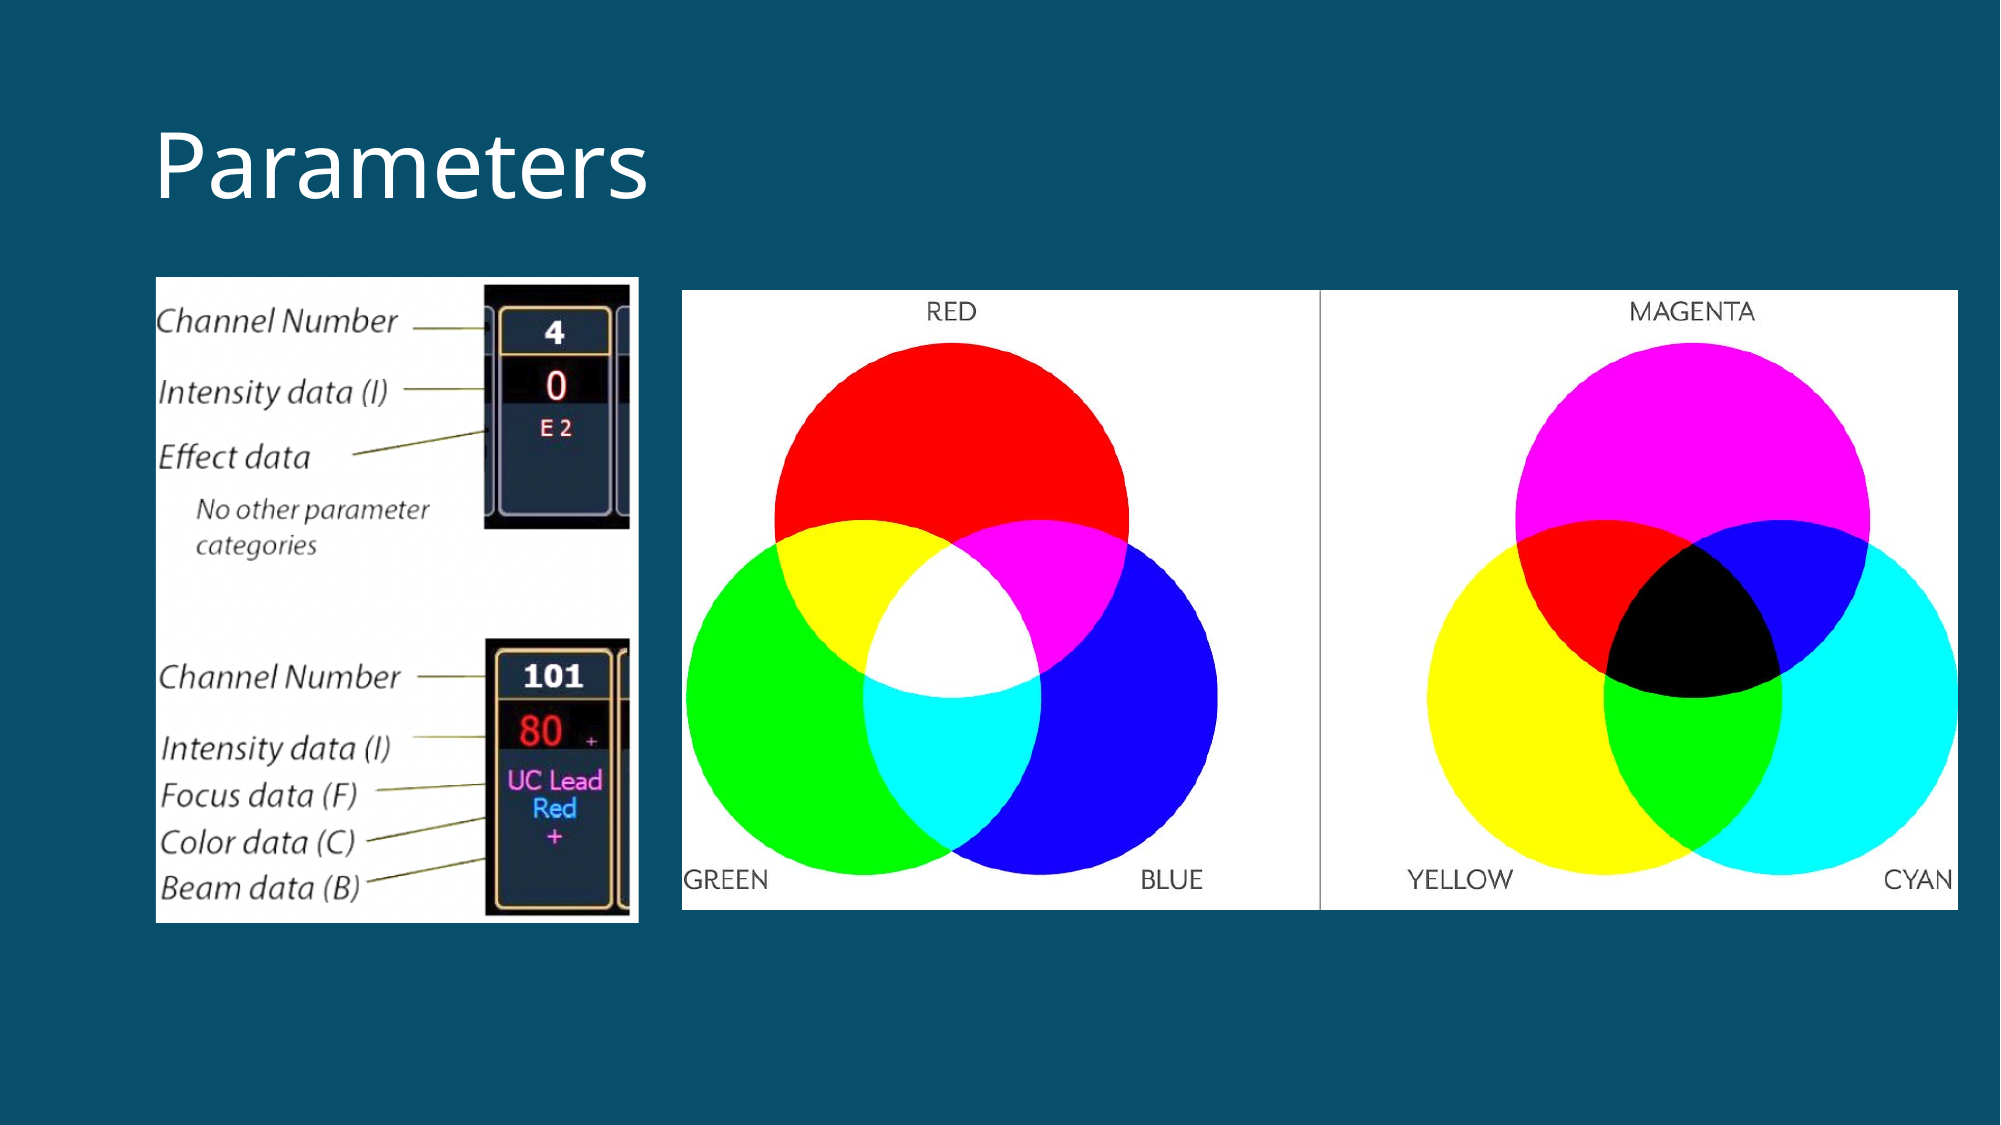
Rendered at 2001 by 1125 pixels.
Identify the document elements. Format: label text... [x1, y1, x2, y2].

title Parameters [137, 59, 1863, 278]
picture [683, 291, 1957, 909]
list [155, 276, 639, 924]
